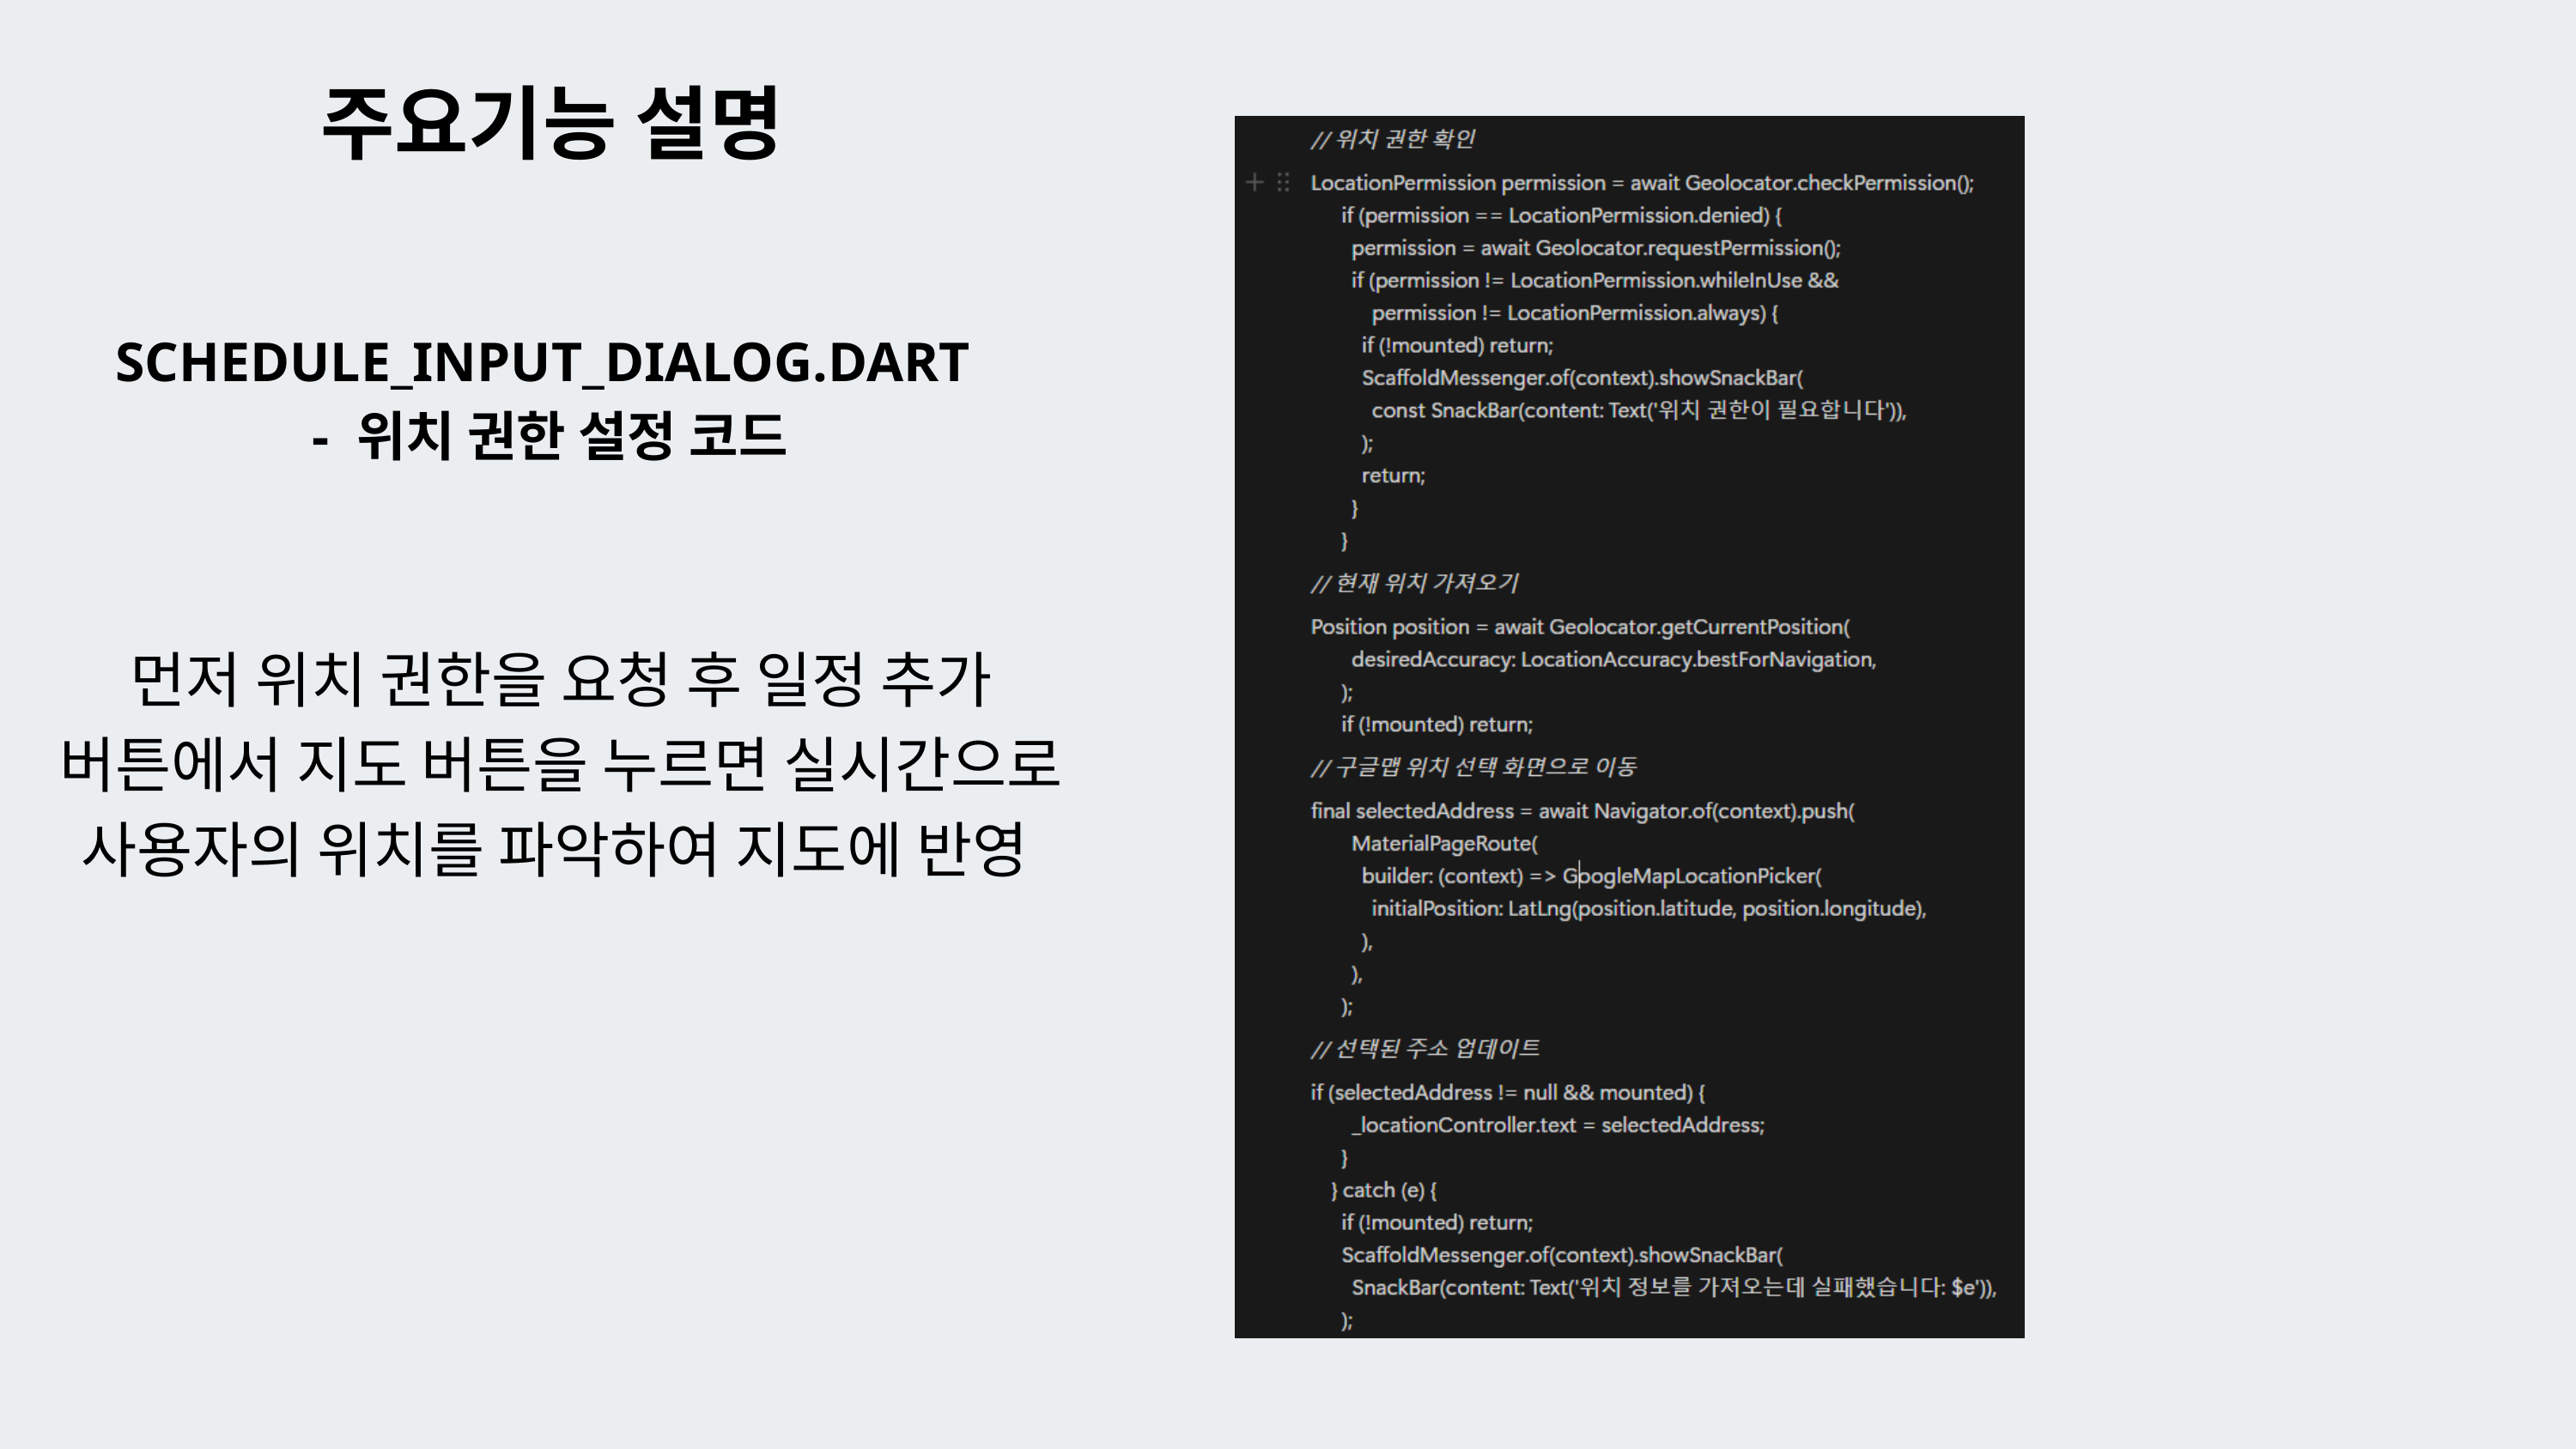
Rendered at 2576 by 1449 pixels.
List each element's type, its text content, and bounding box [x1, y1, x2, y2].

text_box 주요기능 설명 [319, 57, 802, 170]
text_box SCHEDULE_INPUT_DIALOG.DART - 위치 권한 설정 코드 [106, 317, 980, 468]
text_box 먼저 위치 권한을 요청 후 일정 추가 버튼에서 지도 버튼을 누르면 실시간으로 사용자의 위치를 파악하여 지도에 반영 [45, 629, 1077, 885]
text_box [1235, 116, 2025, 1338]
